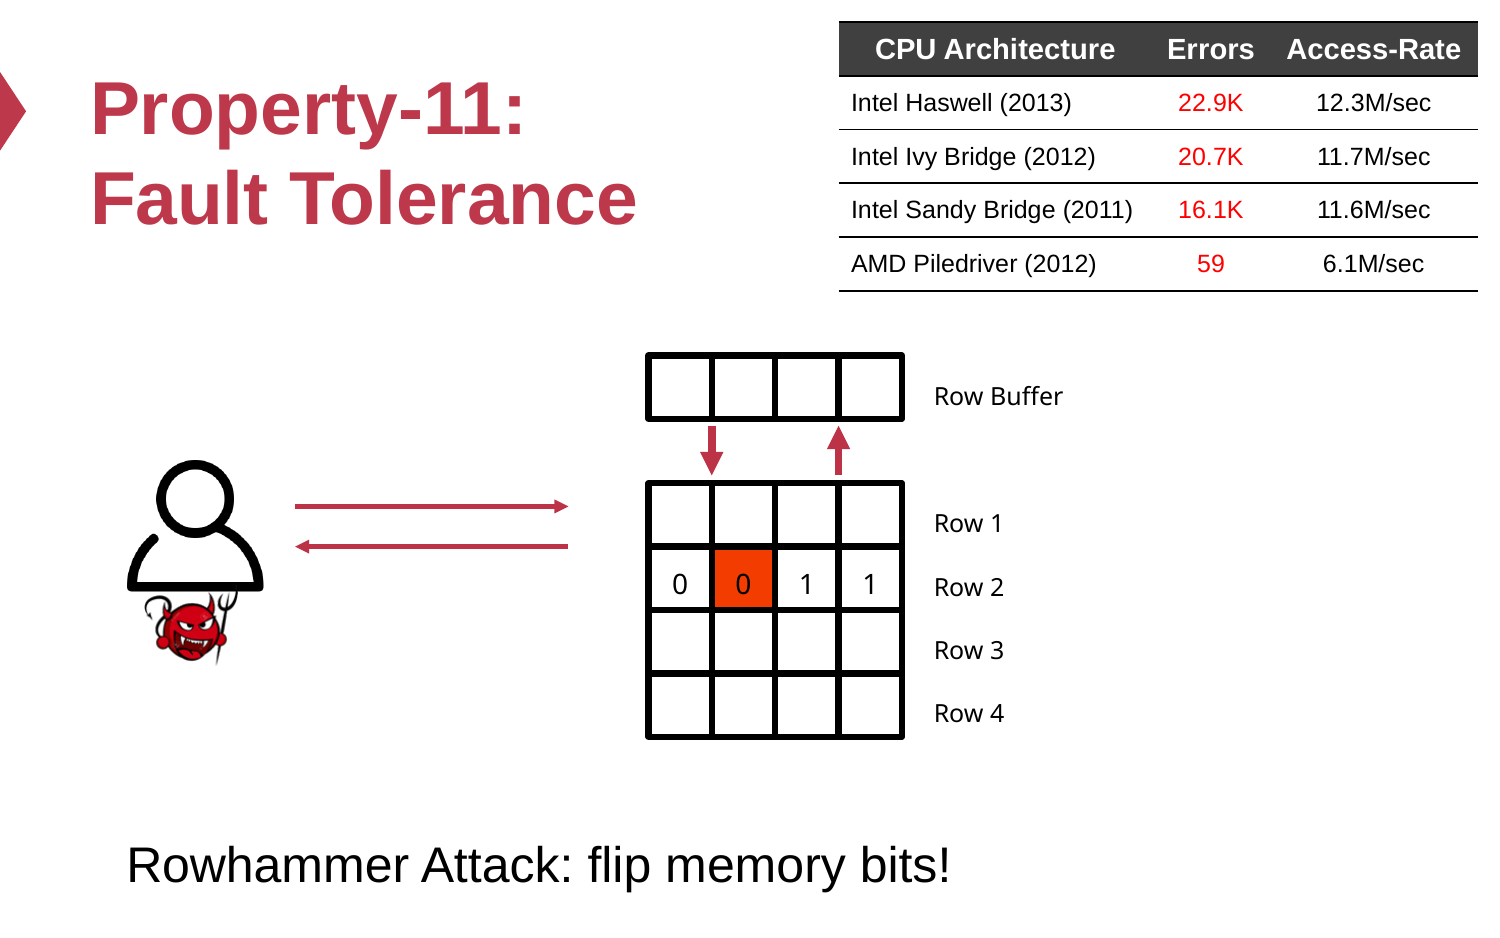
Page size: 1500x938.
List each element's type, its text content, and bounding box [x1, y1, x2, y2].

text_box [836, 608, 904, 671]
text_box [646, 353, 710, 421]
text_box [773, 481, 836, 545]
table_cell Intel Sandy Bridge (2011) [839, 184, 1152, 236]
table_header Access-Rate [1270, 23, 1478, 75]
table_cell 22.9K [1152, 77, 1270, 129]
text_box Row 2 [919, 554, 1151, 609]
title Property-11: Fault Tolerance [75, 37, 839, 263]
table_cell 59 [1152, 238, 1270, 290]
text_box 0 [646, 545, 710, 608]
text_box [646, 671, 710, 739]
text_box 0 [710, 545, 773, 608]
text_box [773, 671, 836, 739]
table_cell Intel Haswell (2013) [839, 77, 1152, 129]
table_cell 12.3M/sec [1270, 77, 1478, 129]
text_box [773, 353, 836, 421]
text_box Rowhammer Attack: flip memory bits! [111, 825, 967, 901]
text_box [773, 608, 836, 671]
text_box [710, 671, 773, 739]
table_header Errors [1152, 23, 1270, 75]
text_box [836, 481, 904, 545]
text_box [836, 353, 904, 421]
table_cell 20.7K [1152, 130, 1270, 182]
text_box Row 4 [919, 681, 1151, 736]
text_box 1 [836, 545, 904, 608]
table_cell 6.1M/sec [1270, 238, 1478, 290]
text_box 1 [773, 545, 836, 608]
table_cell 11.6M/sec [1270, 184, 1478, 236]
text_box [710, 481, 773, 545]
table_cell AMD Piledriver (2012) [839, 238, 1152, 290]
text_box [710, 608, 773, 671]
text_box [646, 481, 710, 545]
table_header CPU Architecture [839, 23, 1152, 75]
picture [117, 445, 273, 679]
text_box Row 1 [919, 491, 1151, 546]
table_cell 11.7M/sec [1270, 130, 1478, 182]
text_box Row Buffer [919, 363, 1151, 418]
table_cell 16.1K [1152, 184, 1270, 236]
text_box Row 3 [919, 618, 1151, 672]
text_box [646, 608, 710, 671]
table_cell Intel Ivy Bridge (2012) [839, 130, 1152, 182]
text_box [836, 671, 904, 739]
text_box [710, 353, 773, 421]
